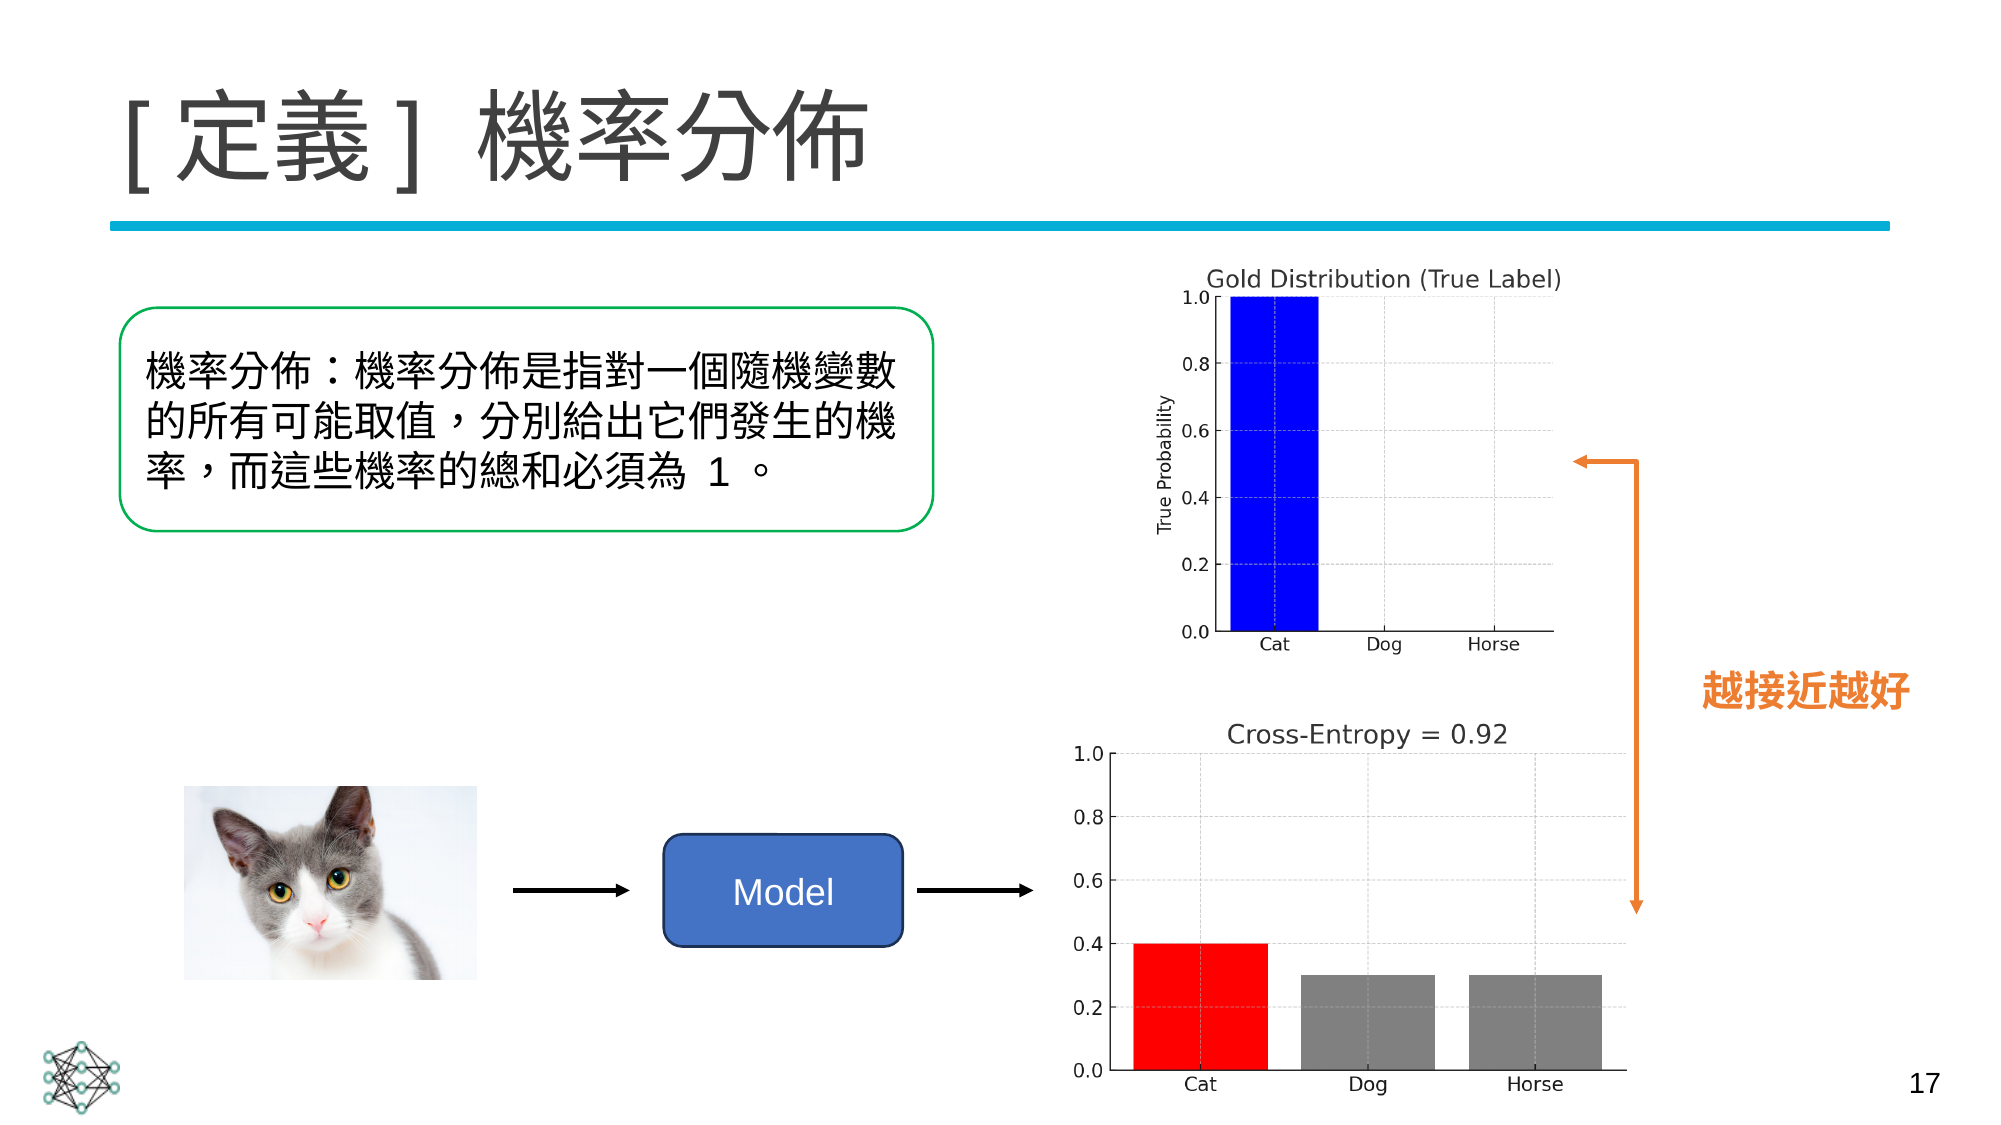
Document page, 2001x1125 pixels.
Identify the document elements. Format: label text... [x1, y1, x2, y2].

slide_number 17 [1740, 1052, 1957, 1113]
picture [1145, 257, 1574, 666]
picture [43, 1041, 120, 1116]
picture [1055, 721, 1638, 1107]
text_box 越接近越好 [1688, 656, 1957, 722]
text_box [1572, 461, 1637, 915]
title [定義] 機率分佈 [107, 58, 1899, 228]
picture [184, 785, 478, 981]
text_box 機率分佈：機率分佈是指對一個隨機變數的所有可能取值，分別給出它們發生的機率，而這些機率的總和必須為 1。 [118, 306, 935, 533]
text_box Model [662, 832, 905, 948]
